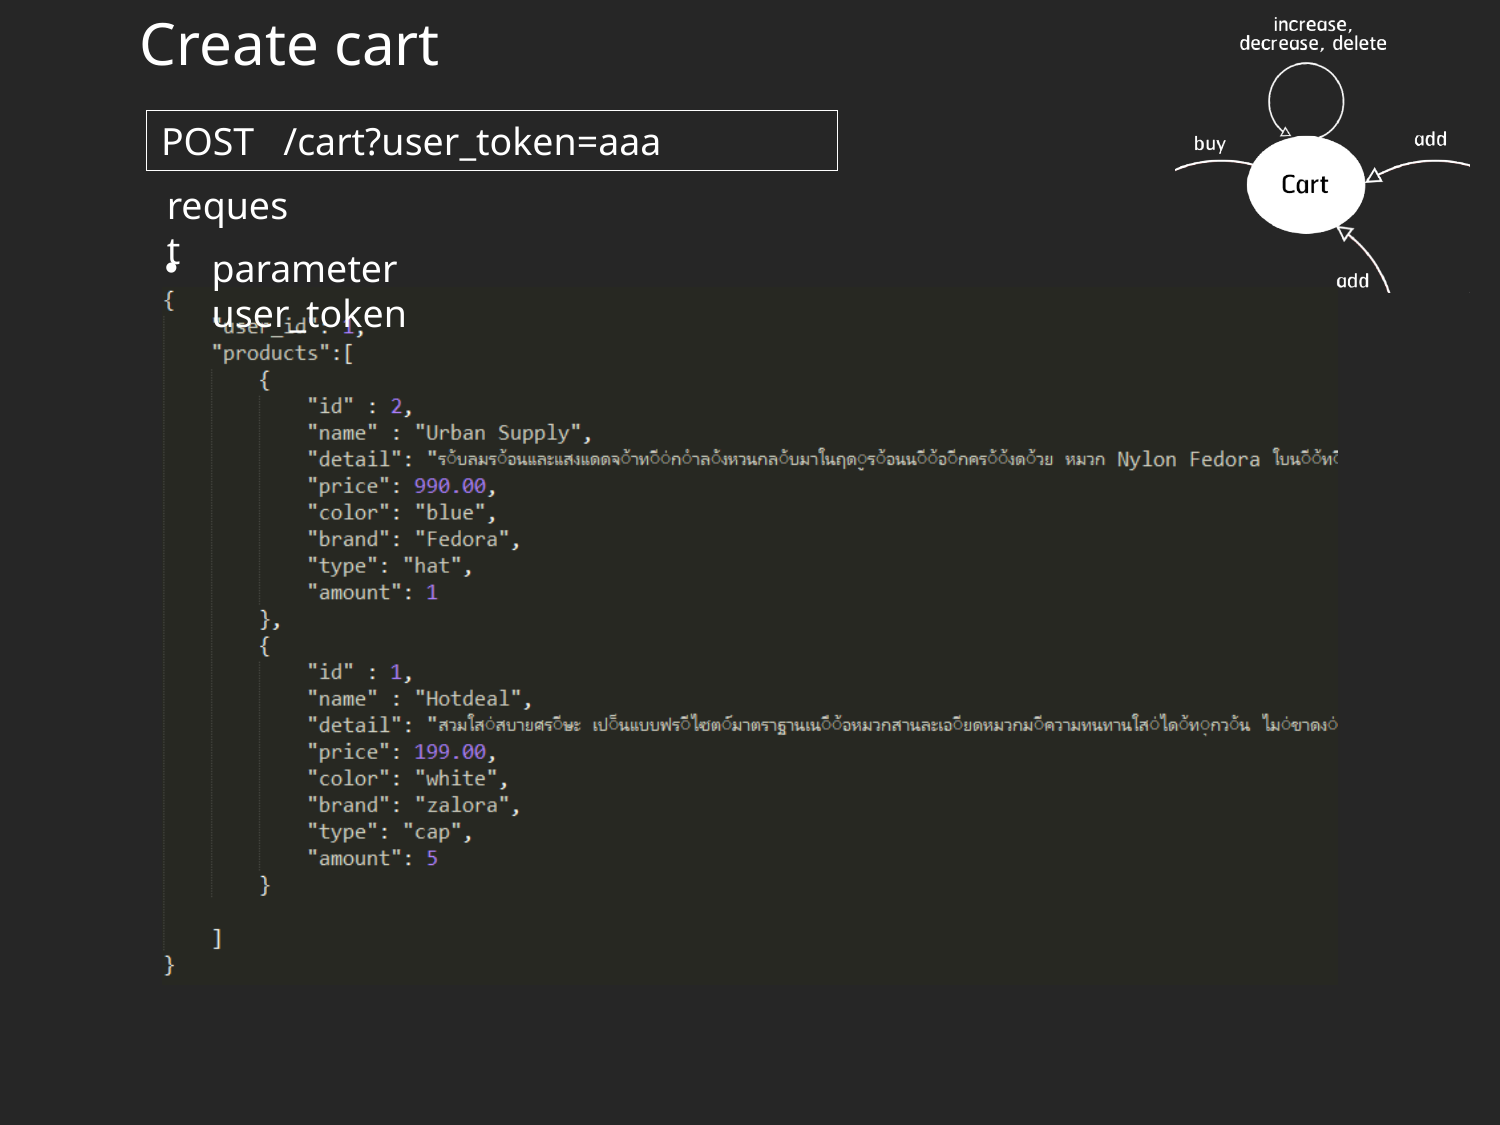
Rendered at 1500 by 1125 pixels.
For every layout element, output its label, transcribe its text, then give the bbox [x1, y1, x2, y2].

text_box request [152, 180, 313, 237]
text_box parameter user_token [150, 237, 563, 343]
picture [162, 0, 1471, 985]
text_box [124, 0, 838, 172]
